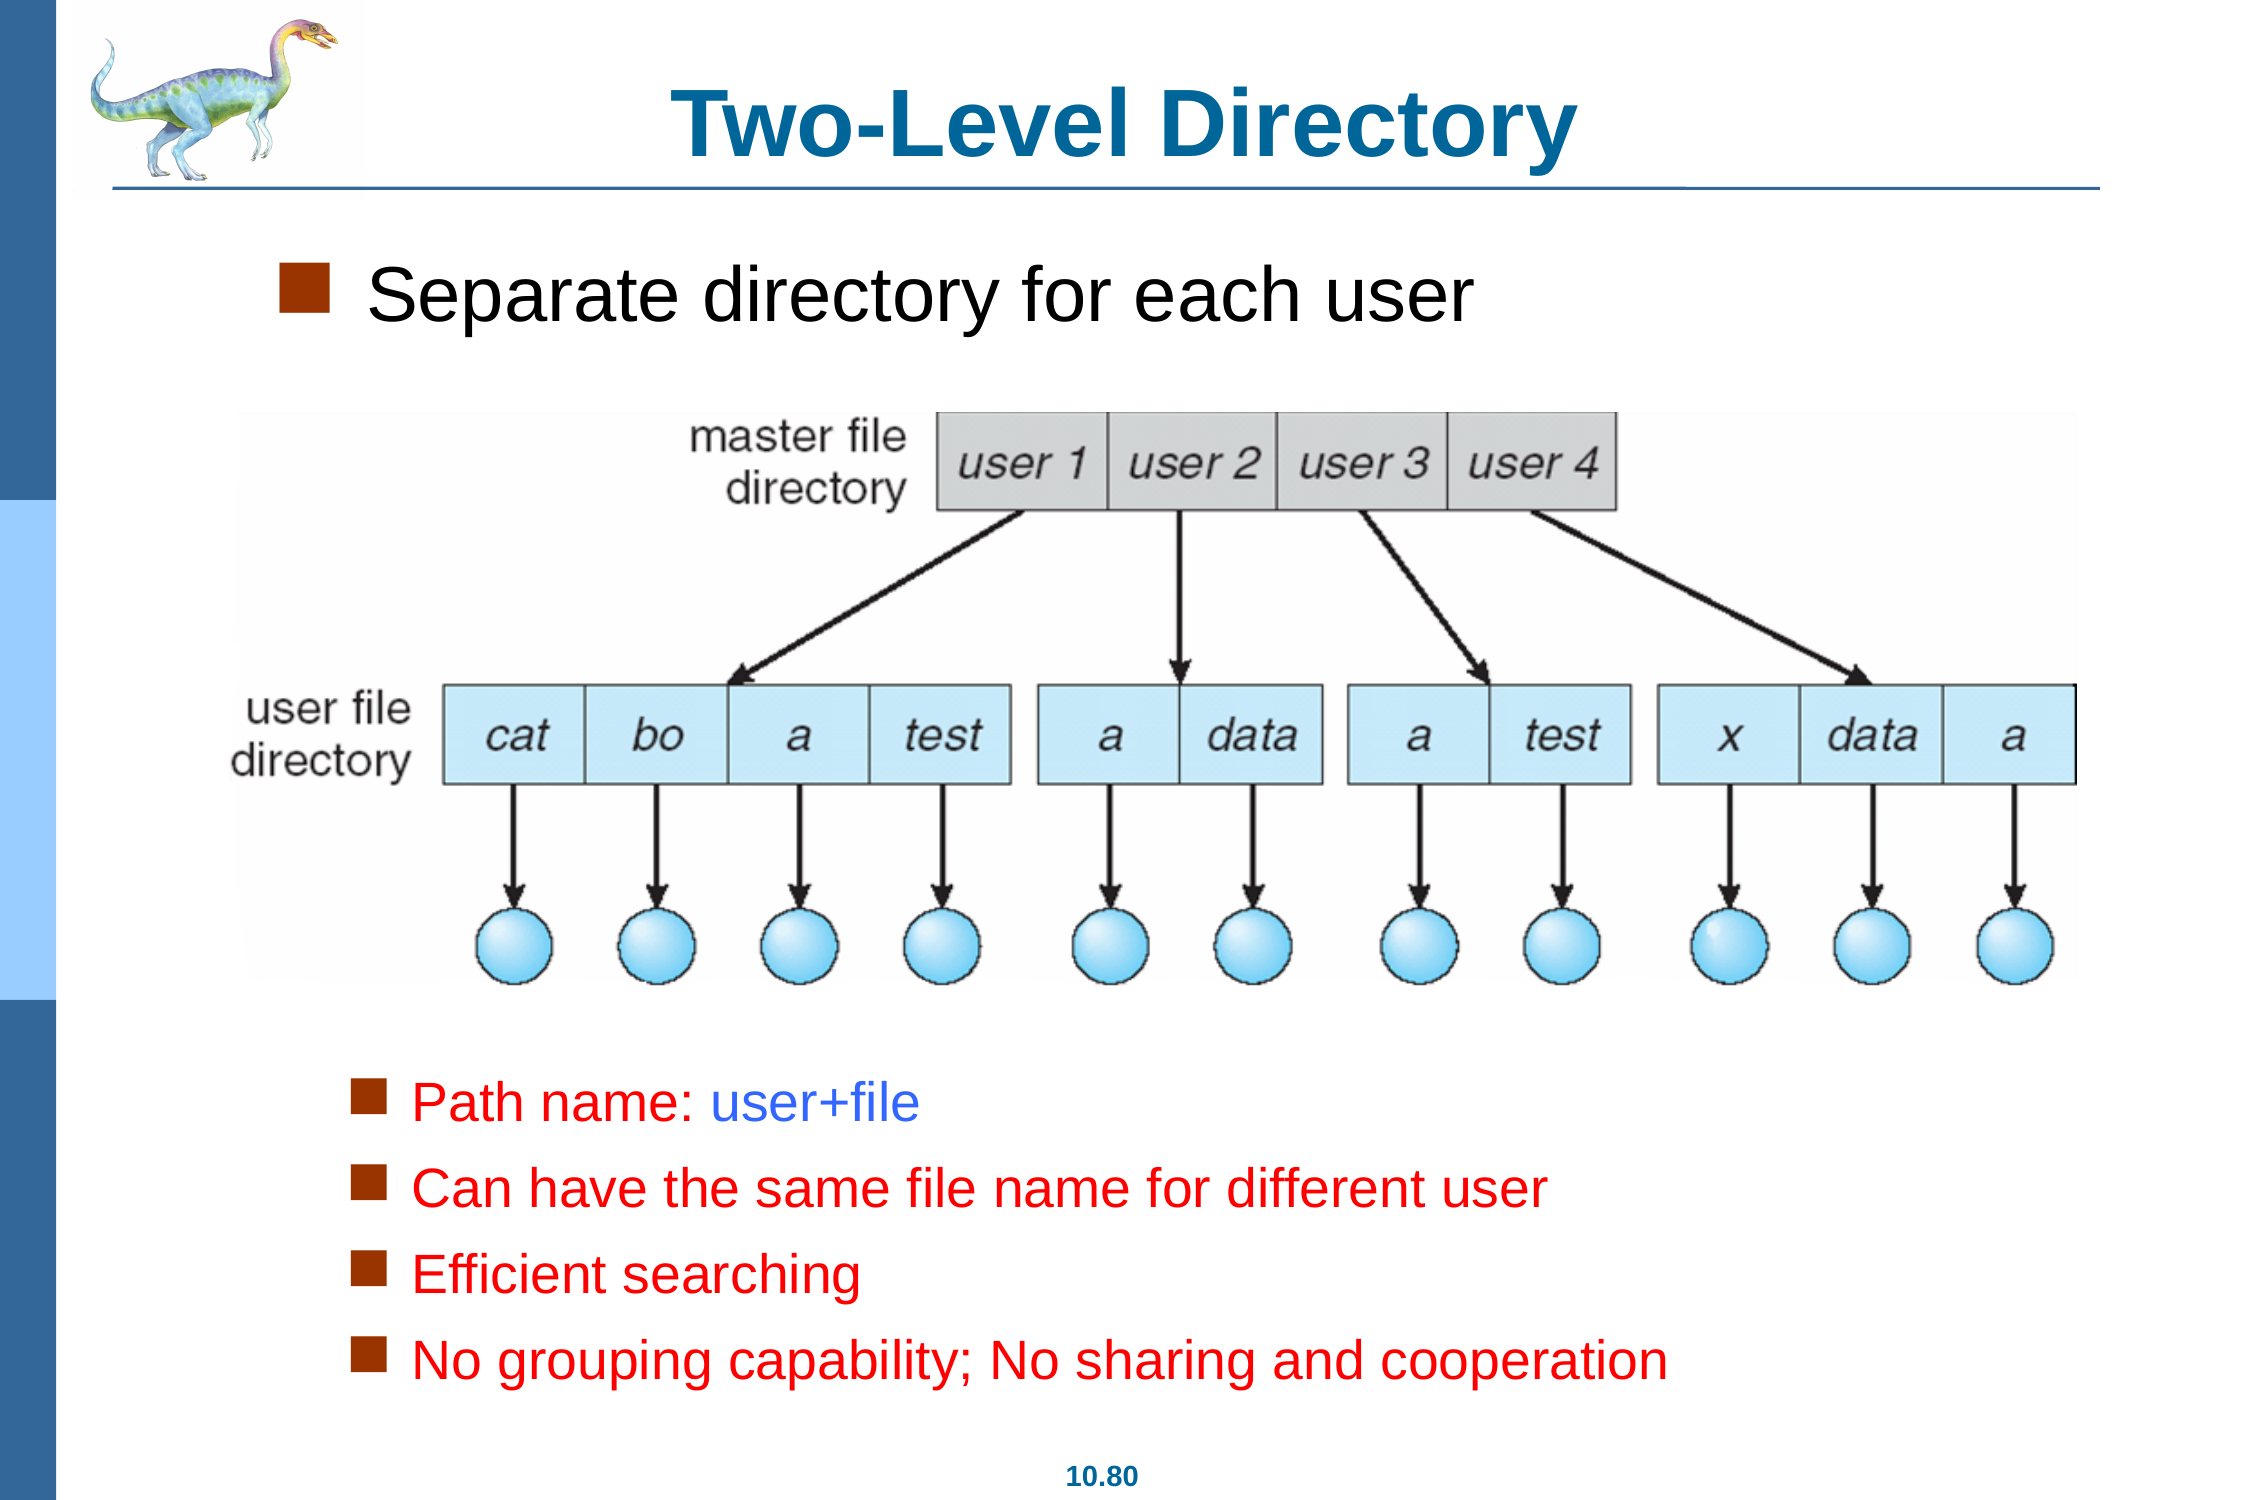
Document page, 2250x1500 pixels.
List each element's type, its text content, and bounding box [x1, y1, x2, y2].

title Two-Level Directory [112, 60, 2138, 187]
list Separate directory for each user [264, 233, 1986, 355]
picture [70, 0, 365, 199]
text_box Path name: user+file Can have the same file name for different user Efficient searching No grouping capability; No sharing and cooperation [340, 1058, 1872, 1417]
picture [224, 412, 2077, 987]
